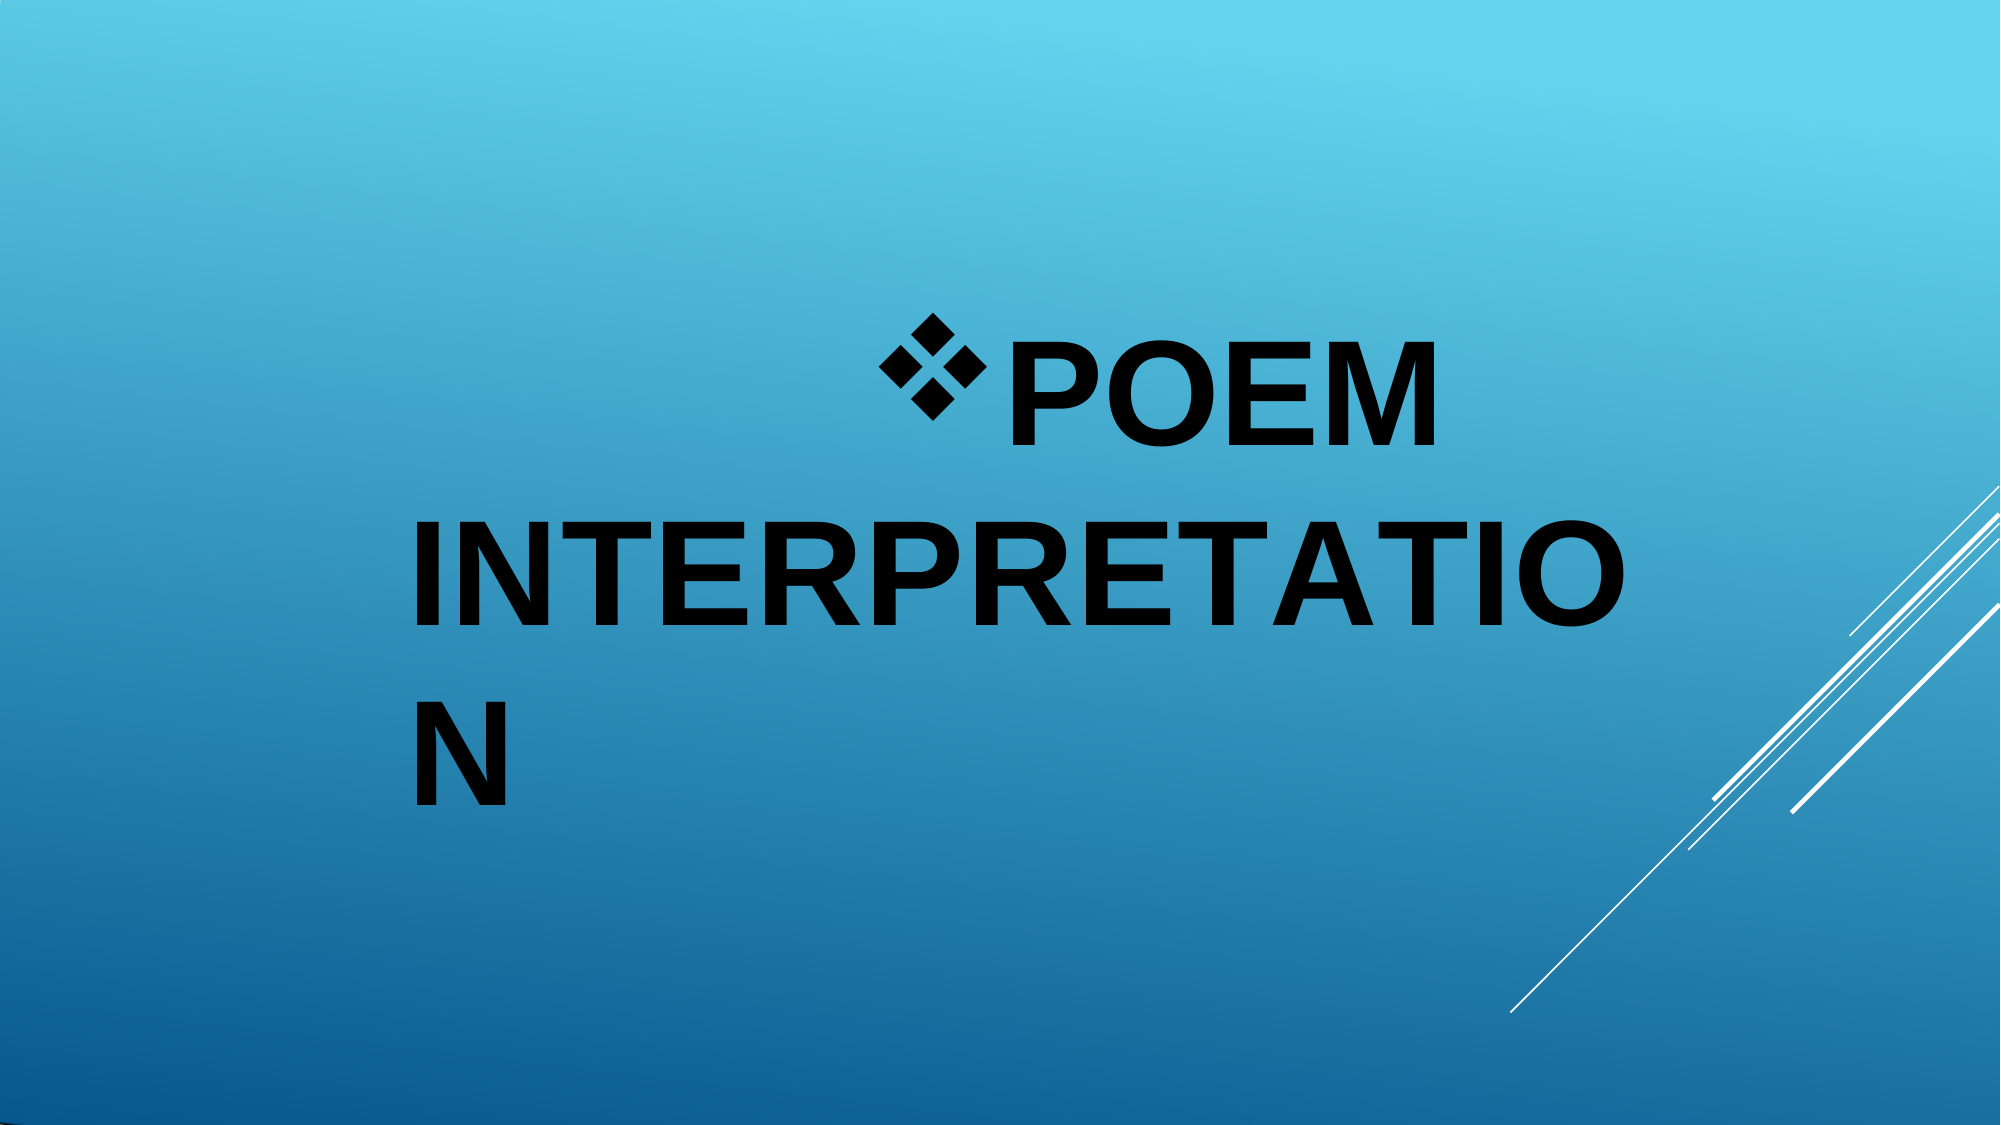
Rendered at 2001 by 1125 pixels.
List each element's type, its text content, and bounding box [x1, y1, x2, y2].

text_box POEM INTERPRETATION [405, 293, 1735, 836]
picture [1735, 518, 2000, 785]
picture [0, 0, 2000, 1125]
picture [1735, 525, 2000, 800]
